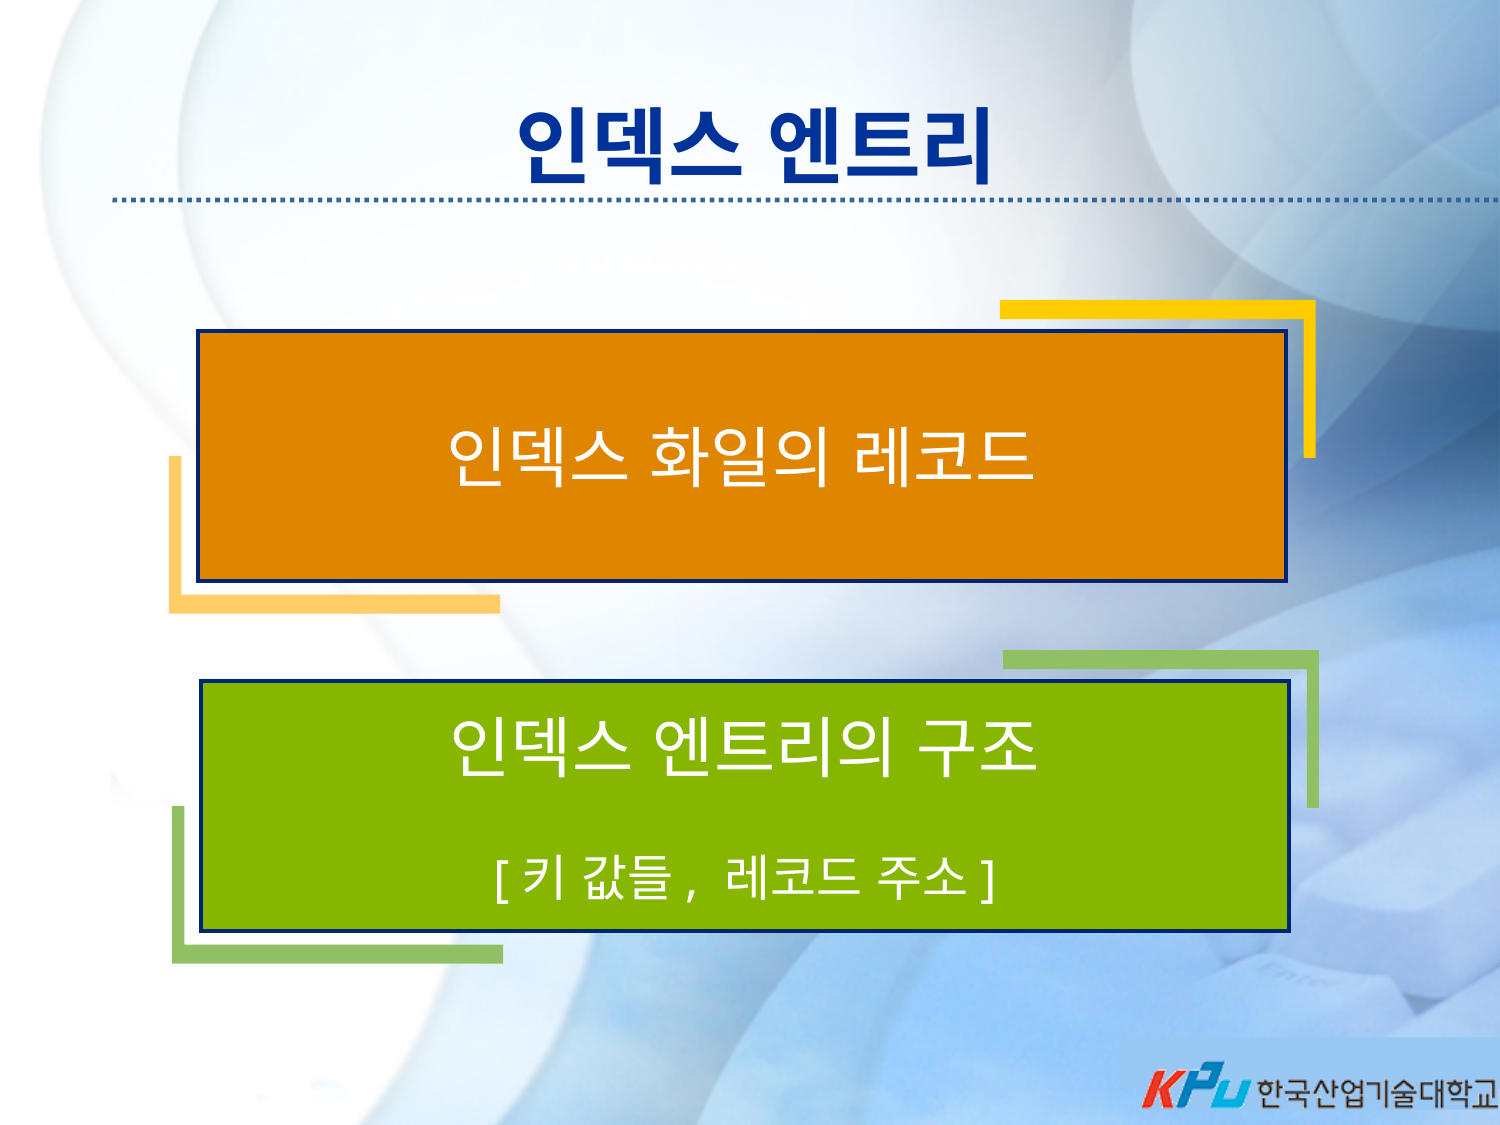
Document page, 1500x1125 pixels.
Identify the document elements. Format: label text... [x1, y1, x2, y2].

picture [0, 0, 1500, 1125]
text_box [999, 299, 1316, 458]
text_box 인덱스 화일의 레코드 [198, 331, 1286, 581]
title 인덱스 엔트리 [112, 99, 1401, 188]
text_box [171, 805, 504, 964]
text_box [1003, 650, 1319, 808]
text_box [168, 455, 501, 614]
text_box 인덱스 엔트리의 구조 [키 값들, 레코드 주소] [201, 680, 1289, 931]
